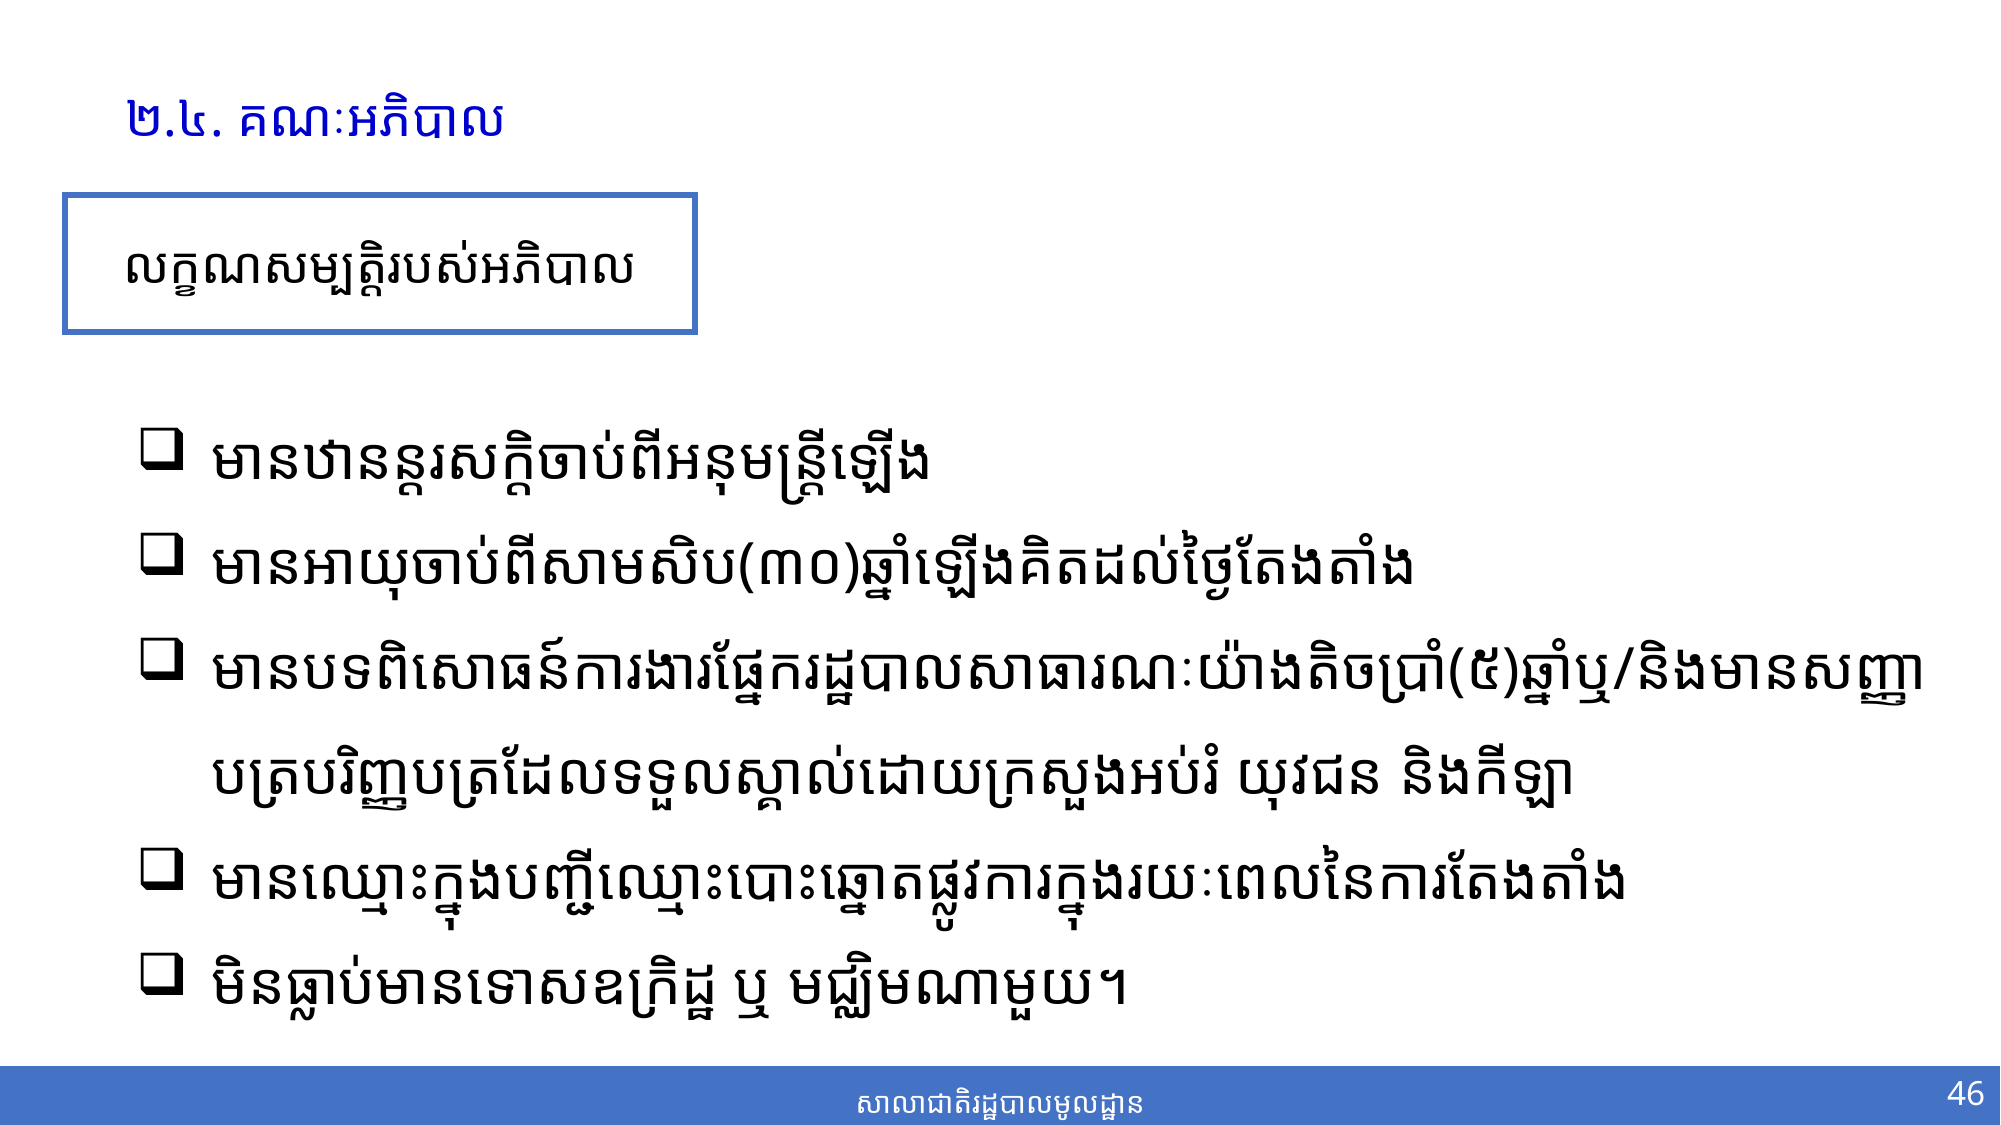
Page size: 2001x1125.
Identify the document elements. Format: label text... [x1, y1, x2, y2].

text_box មានឋានន្តរសក្តិចាប់ពីអនុមន្រ្តីឡើង មានអាយុចាប់ពីសាមសិប(៣០)ឆ្នាំឡើងគិតដល់ថ្ងៃតែងតាំង មានបទពិសោធន៍ការងារផ្នែករដ្ឋបាលសាធារណៈយ៉ាងតិចប្រាំ​(៥)ឆ្នាំឬ/និងមានសញ្ញាបត្របរិញ្ញបត្រដែលទទួលស្គាល់ដោយក្រសួងអប់រំ យុវជន និងកីឡា មានឈ្មោះក្នុងបញ្ជីឈ្មោះបោះឆ្នោតផ្លូវការក្នុងរយៈពេលនៃការតែងតាំង មិនធ្លាប់មានទោសឧក្រិដ្ឋ ឬ មជ្ឈិមណាមួយ។ [121, 379, 2000, 1024]
text_box លក្ខណសម្បត្តិរបស់អភិបាល [64, 194, 696, 333]
text_box ២.៤. គណៈអភិបាល [0, 11, 714, 157]
slide_number 46 [1550, 1065, 2000, 1125]
